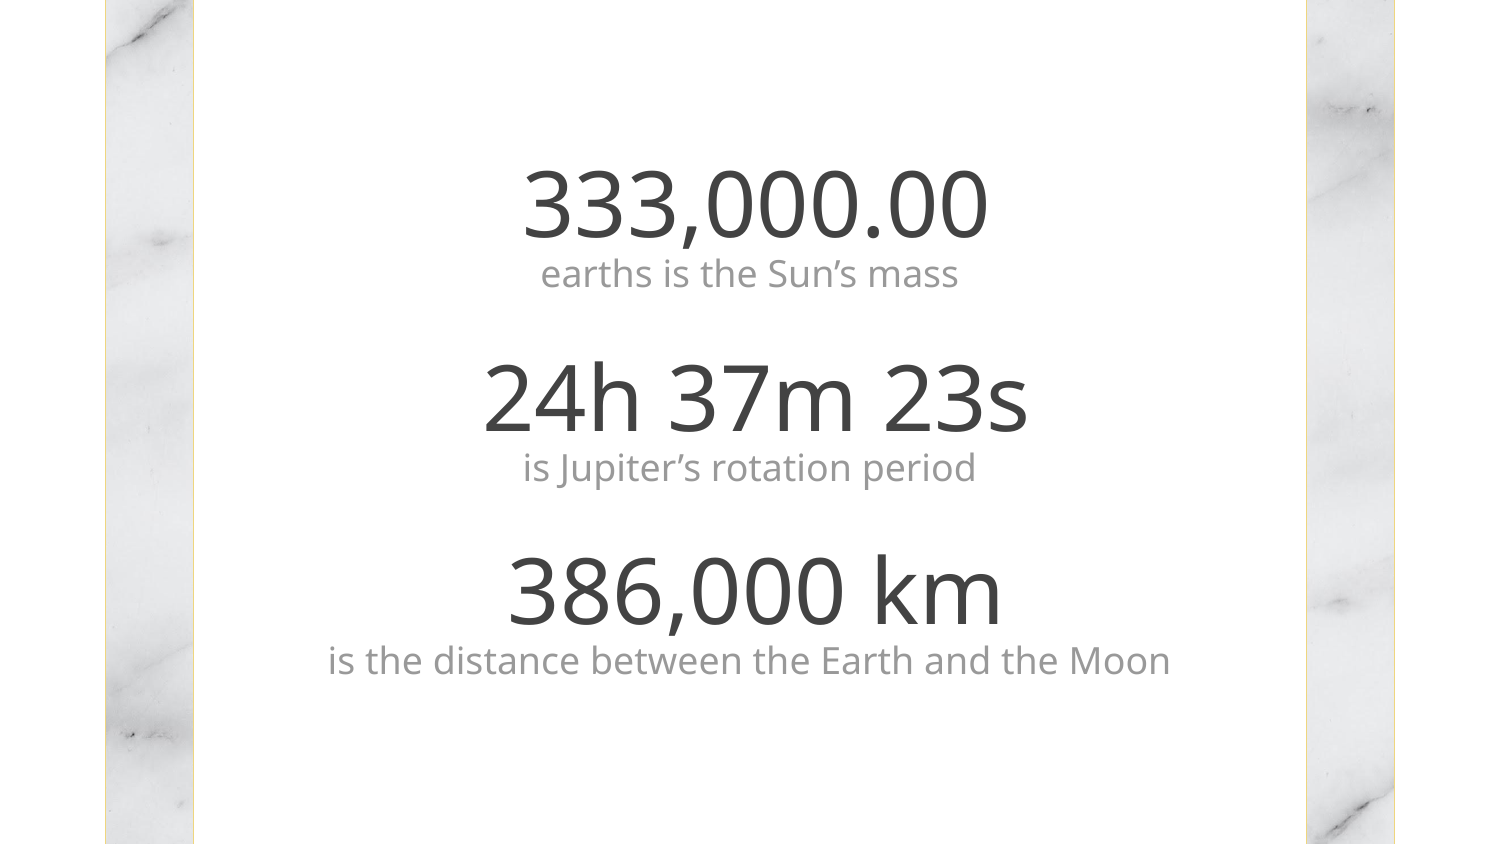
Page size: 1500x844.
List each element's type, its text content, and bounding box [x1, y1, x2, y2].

title 333,000.00 [209, 157, 1305, 234]
title 24h 37m 23s [209, 350, 1305, 428]
picture [106, 0, 193, 844]
subtitle is Jupiter’s rotation period [195, 428, 1305, 493]
picture [1307, 0, 1394, 844]
subtitle is the distance between the Earth and the Moon [195, 622, 1305, 687]
subtitle earths is the Sun’s mass [195, 234, 1305, 300]
title 386,000 km [209, 544, 1305, 622]
